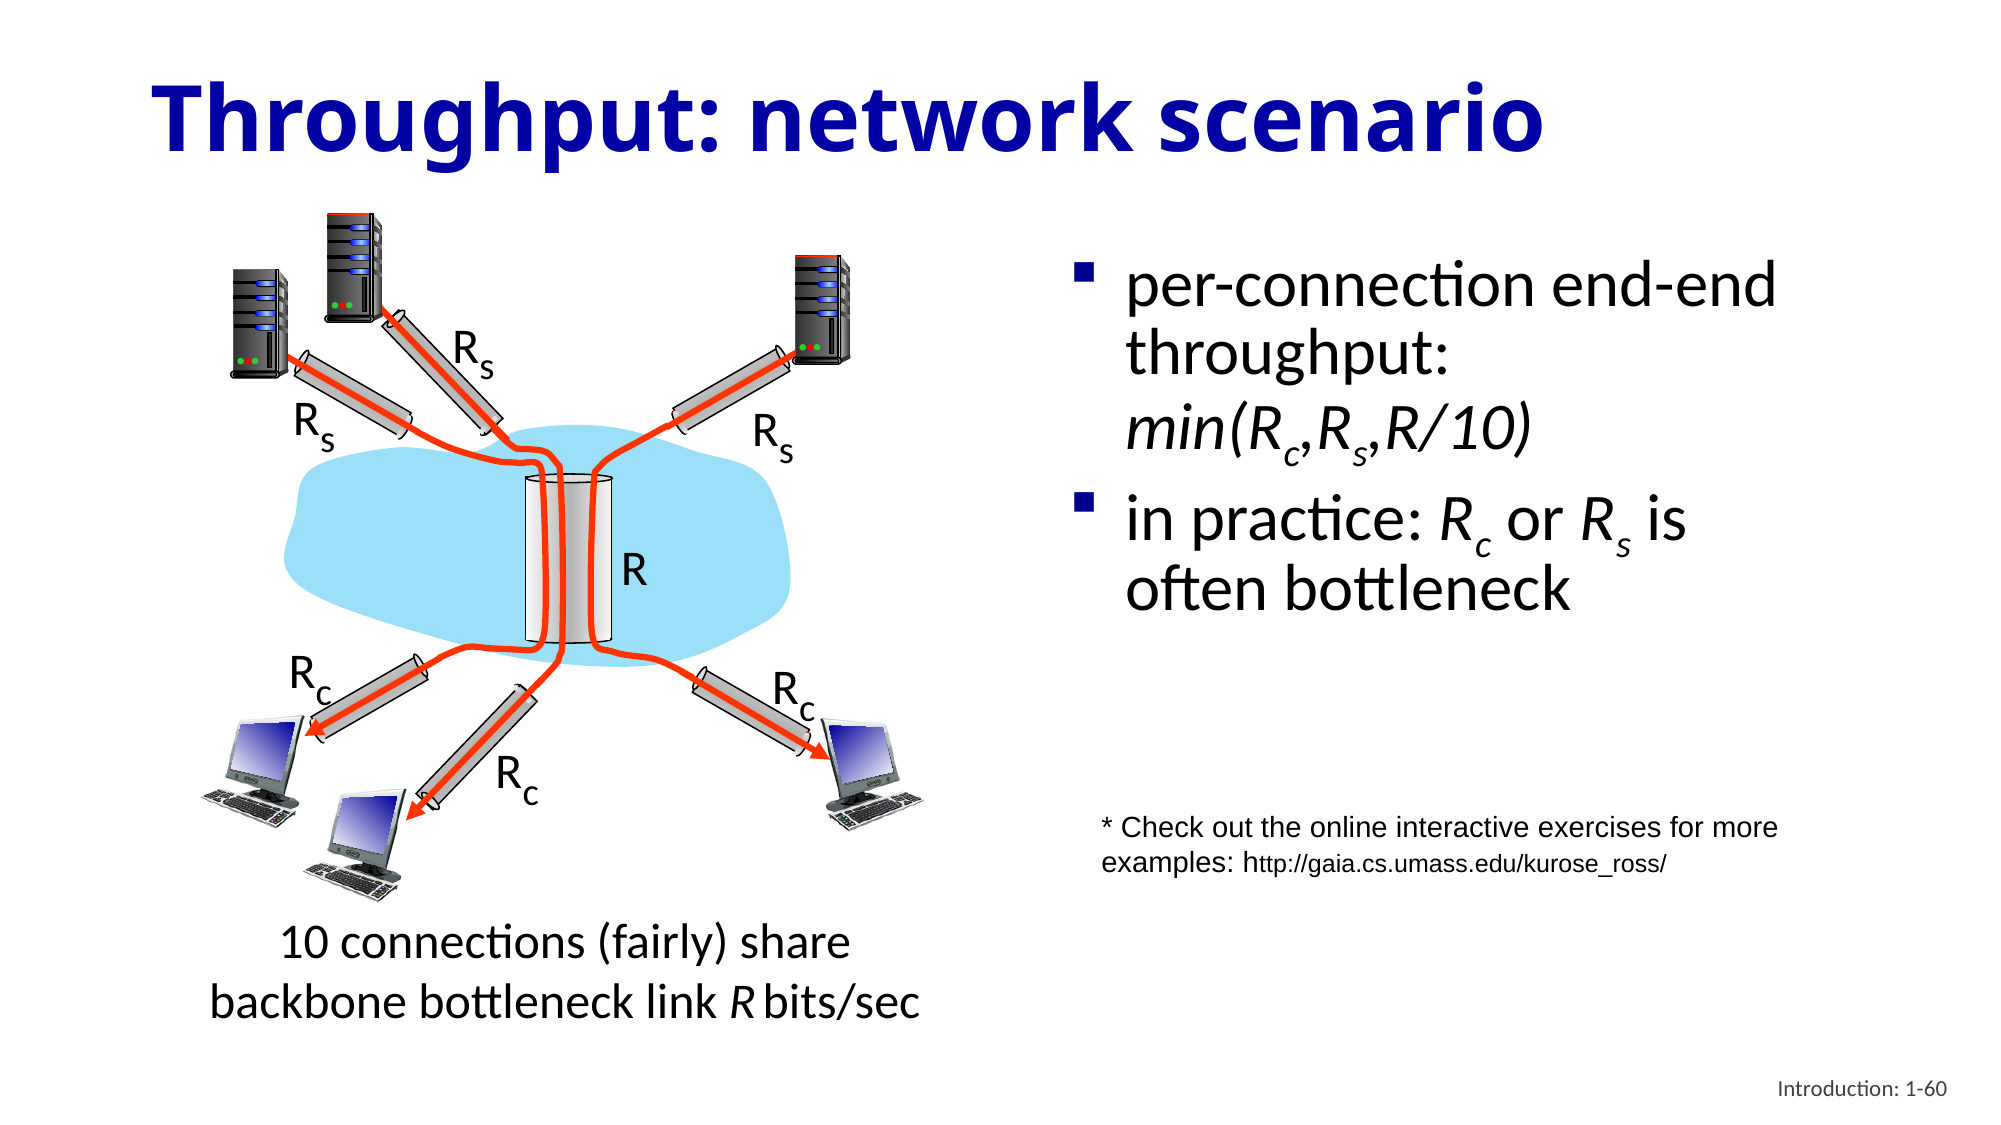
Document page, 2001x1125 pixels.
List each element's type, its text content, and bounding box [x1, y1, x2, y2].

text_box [174, 213, 955, 1038]
title Throughput: network scenario [135, 47, 1861, 195]
slide_number Introduction: 1-60 [1512, 1056, 1963, 1117]
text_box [1053, 244, 1826, 920]
